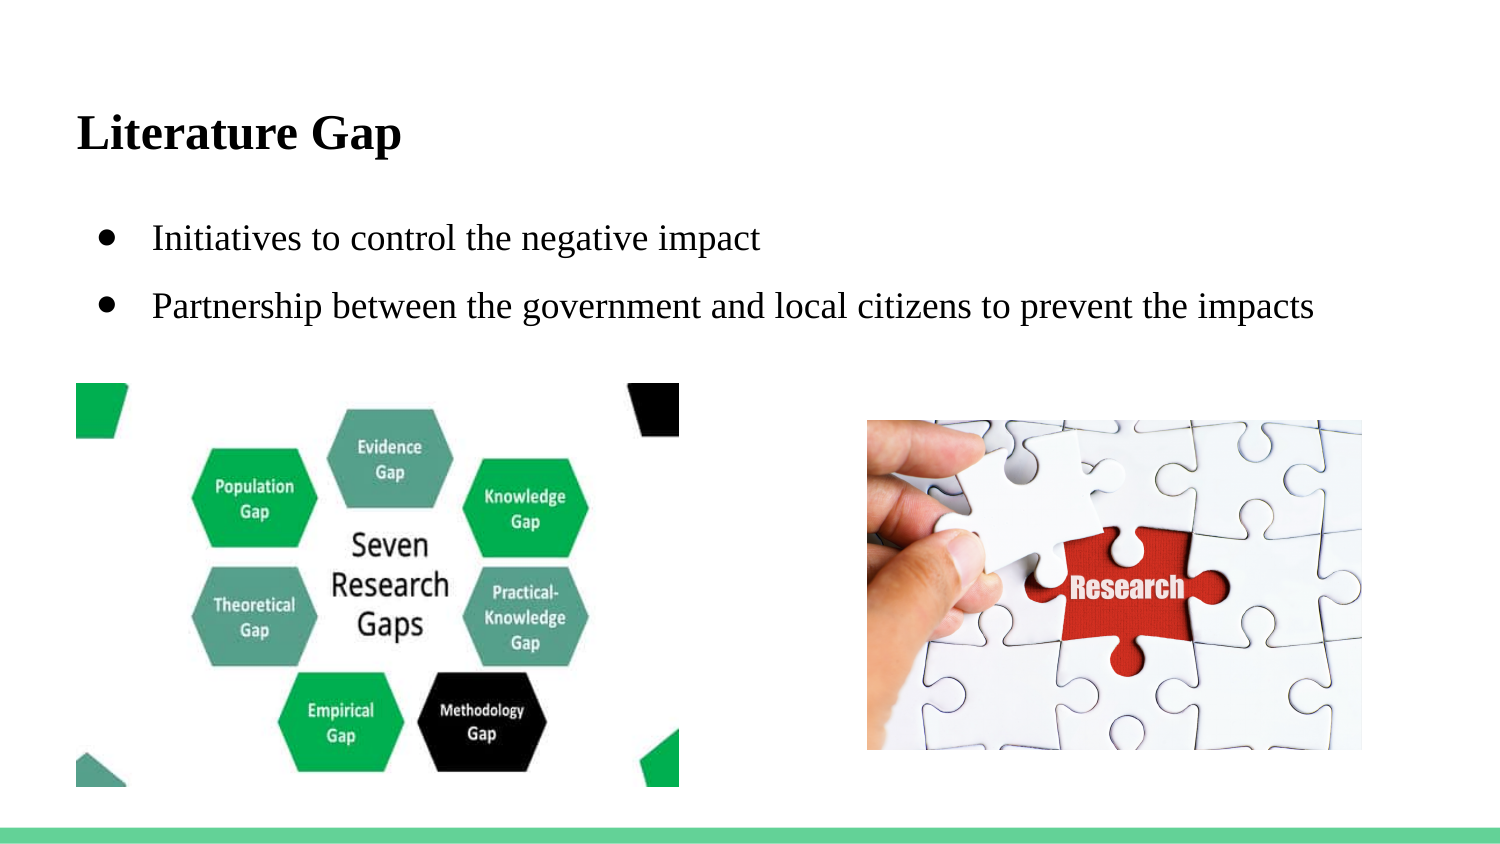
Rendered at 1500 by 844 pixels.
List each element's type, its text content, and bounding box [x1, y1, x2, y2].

picture [76, 383, 679, 787]
list Initiatives to control the negative impact Partnership between the government and local citizens to prevent the impacts [61, 175, 1456, 465]
picture [866, 420, 1362, 750]
title Literature Gap [61, 54, 1216, 175]
